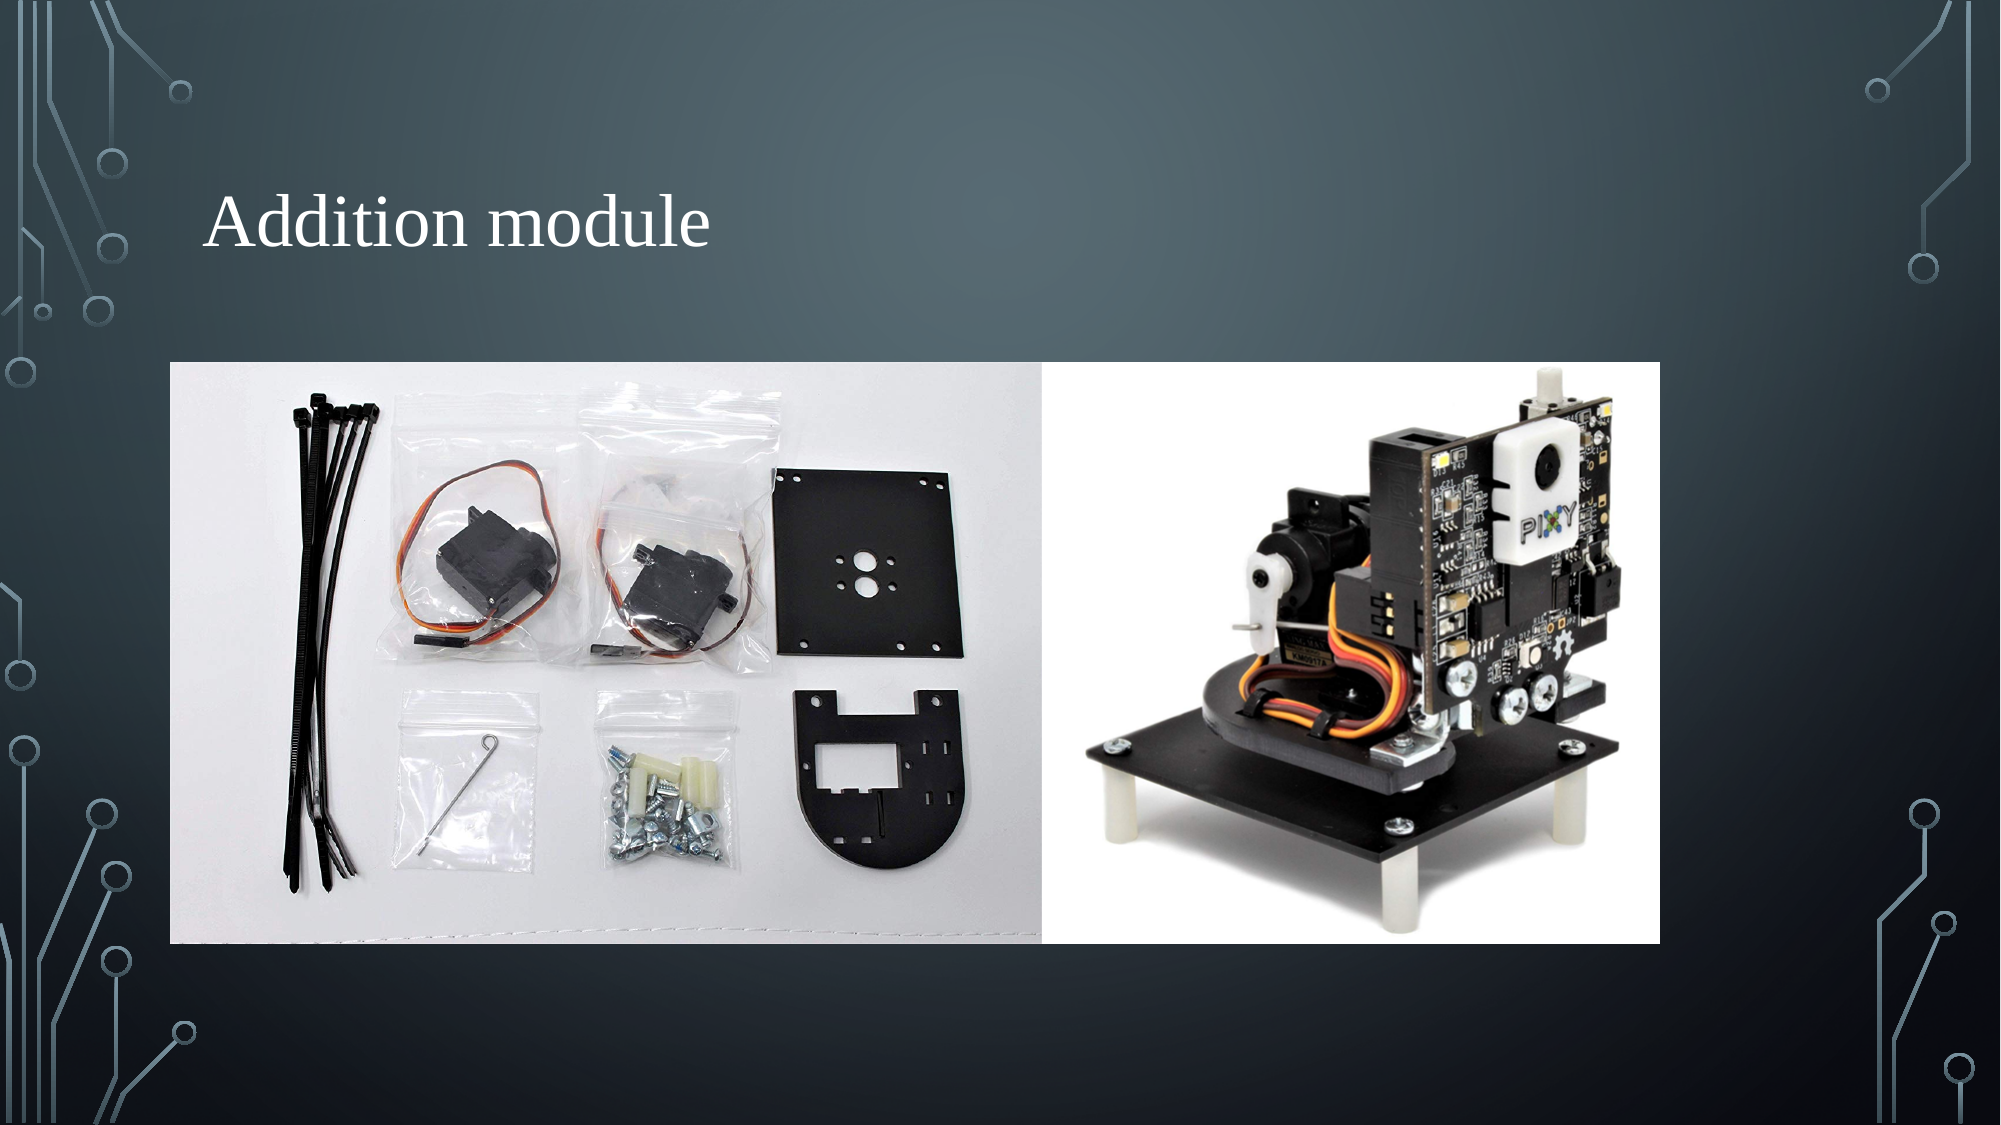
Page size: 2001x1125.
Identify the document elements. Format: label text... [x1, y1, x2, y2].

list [170, 362, 1041, 944]
title Addition module [187, 101, 1813, 344]
picture [1041, 362, 1660, 944]
